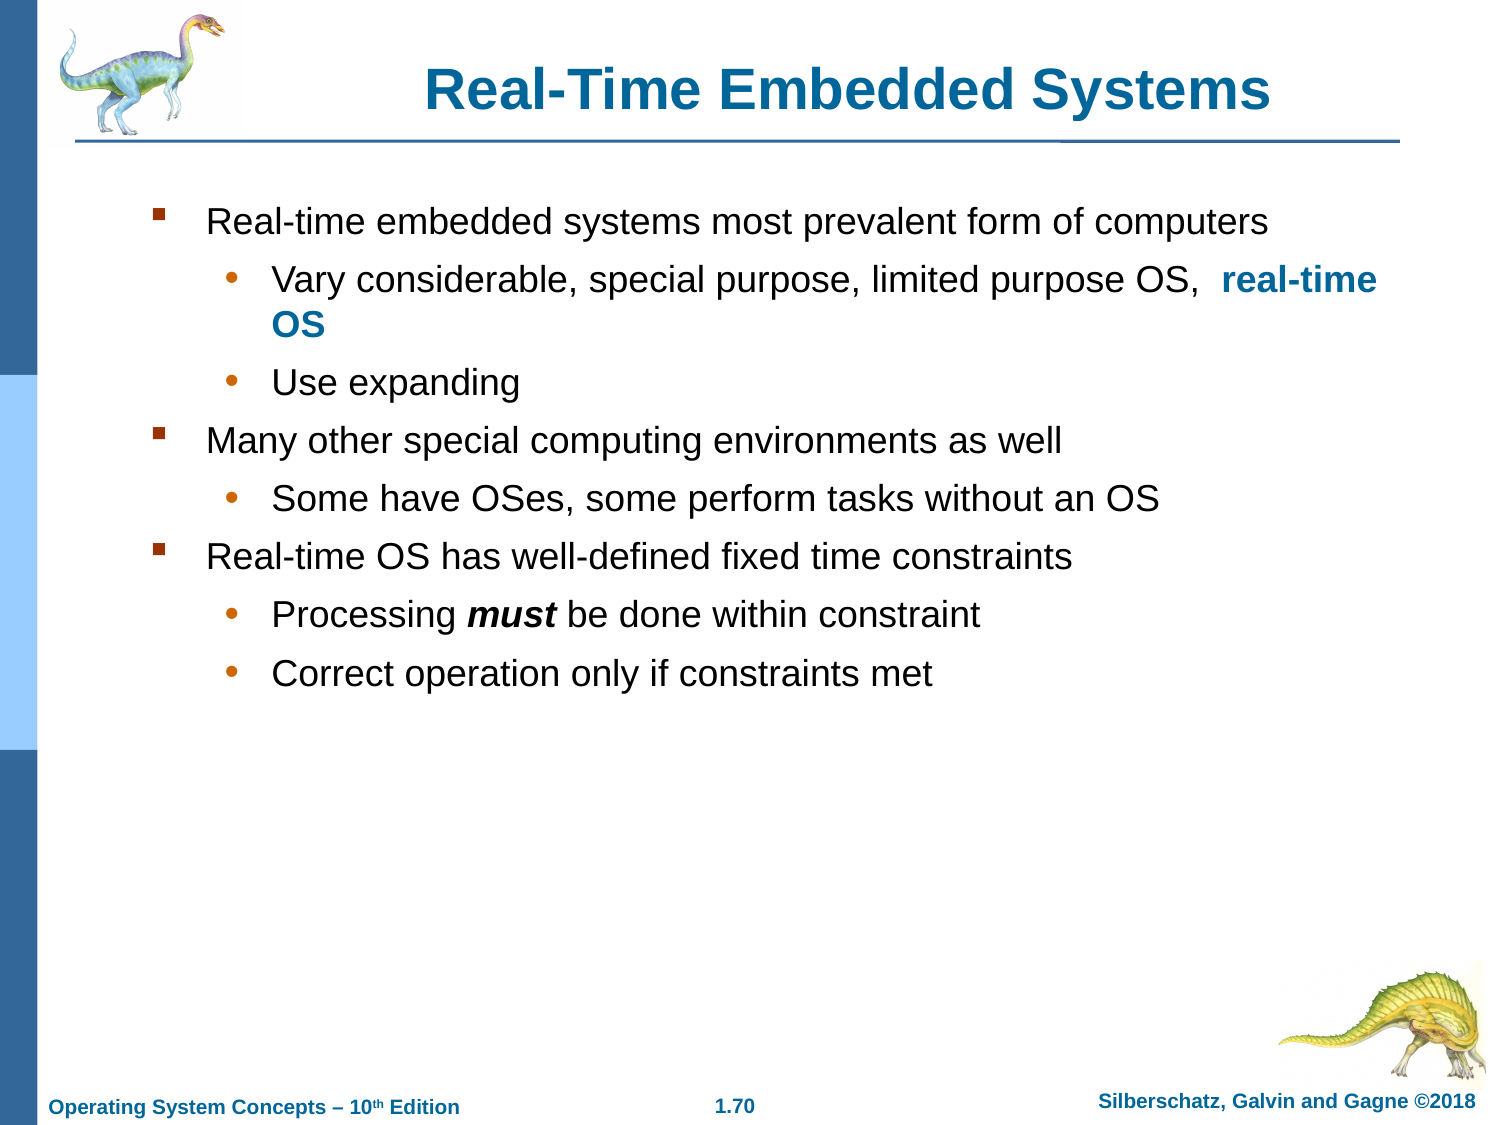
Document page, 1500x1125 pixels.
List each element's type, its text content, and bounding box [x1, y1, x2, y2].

picture [1275, 959, 1486, 1090]
list Real-time embedded systems most prevalent form of computers Vary considerable, special purpose, limited purpose OS, real-time OS Use expanding Many other special computing environments as well Some have OSes, some perform tasks without an OS Real-time OS has well-defined fixed time constraints Processing must be done within constraint Correct operation only if constraints met [134, 189, 1396, 933]
title Real-Time Embedded Systems [173, 11, 1500, 129]
picture [46, 0, 243, 149]
